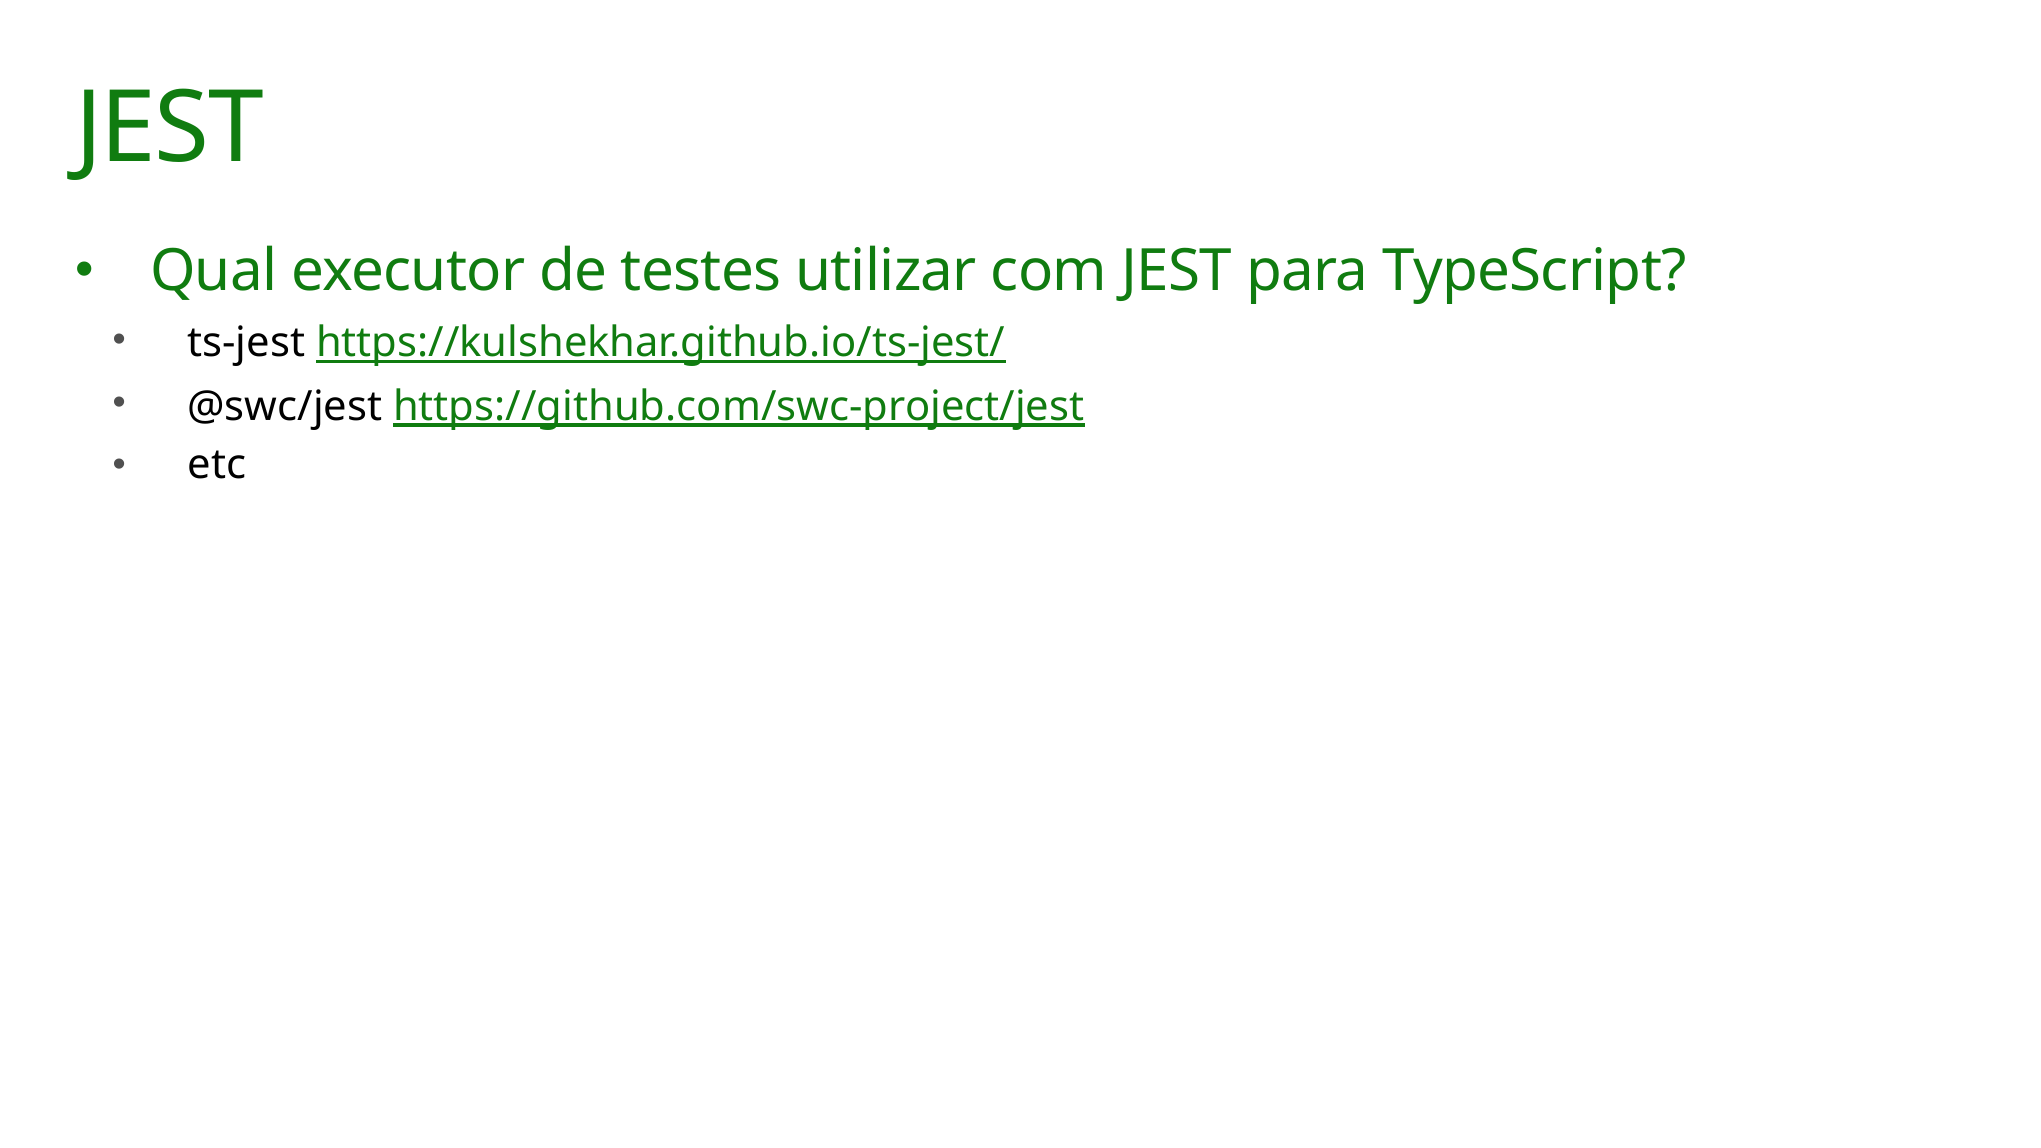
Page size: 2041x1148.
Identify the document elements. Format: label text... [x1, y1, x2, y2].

list Qual executor de testes utilizar com JEST para TypeScript? ts-jest https://kulshekhar.github.io/ts-jest/ @swc/jest https://github.com/swc-project/jest etc [60, 225, 1980, 494]
title JEST [60, 60, 1980, 210]
